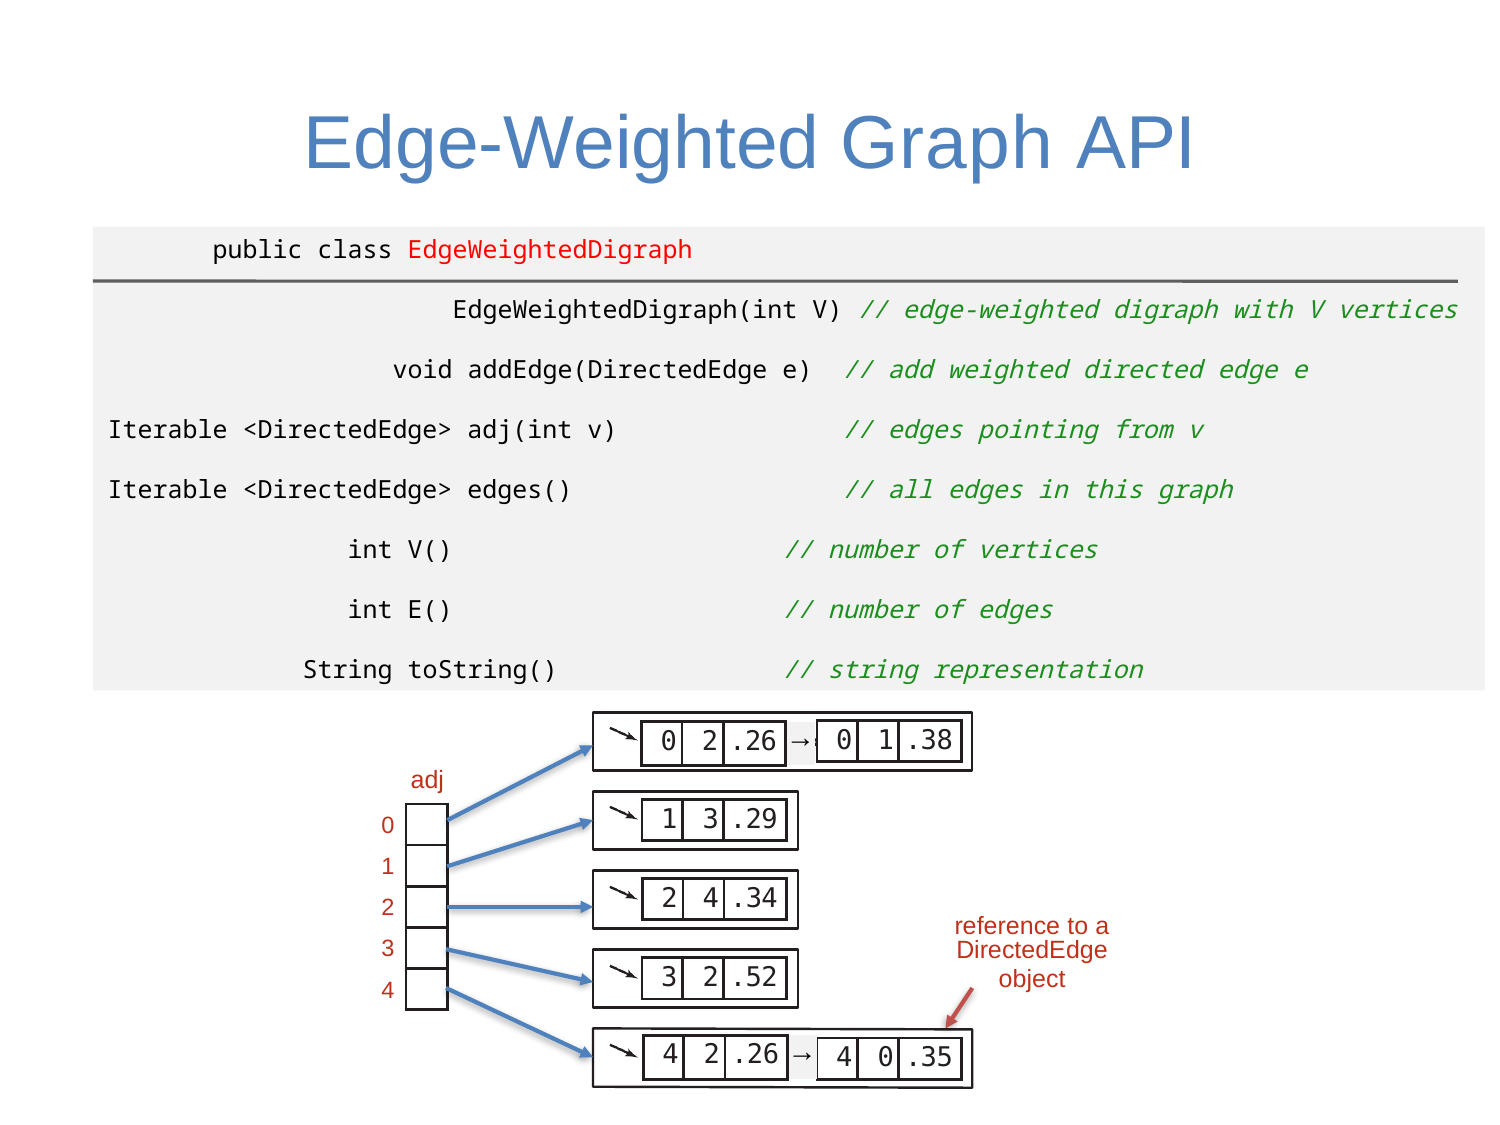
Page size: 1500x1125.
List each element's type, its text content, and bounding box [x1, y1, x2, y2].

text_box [445, 987, 594, 1058]
text_box public class EdgeWeightedDigraph EdgeWeightedDigraph(int V) // edge-weighted digraph with V vertices void addEdge(DirectedEdge e) // add weighted directed edge e Iterable <DirectedEdge> adj(int v) // edges pointing from v Iterable <DirectedEdge> edges() // all edges in this graph int V() // number of vertices int E() // number of edges String toString() // string representation [92, 226, 1485, 691]
table_header → [789, 1035, 817, 1079]
table_cell [407, 970, 441, 1008]
table_cell [407, 888, 446, 926]
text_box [945, 987, 973, 1029]
table_cell [407, 846, 446, 885]
table_header .26 [726, 1037, 786, 1078]
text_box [447, 744, 594, 819]
text_box [593, 870, 799, 929]
text_box adj [403, 760, 442, 793]
text_box [593, 712, 973, 771]
text_box [593, 1028, 973, 1088]
table_cell [407, 929, 446, 967]
table_header 4 [645, 1037, 682, 1078]
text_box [446, 819, 594, 867]
table_header 2 [685, 1037, 724, 1078]
text_box [596, 949, 799, 1008]
text_box 0 1 2 3 4 [379, 795, 398, 1044]
text_box [598, 791, 799, 850]
title Edge-Weighted Graph API [75, 45, 1425, 233]
table_header [407, 805, 442, 844]
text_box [445, 948, 594, 983]
text_box reference to a DirectedEdge object [943, 904, 1121, 993]
